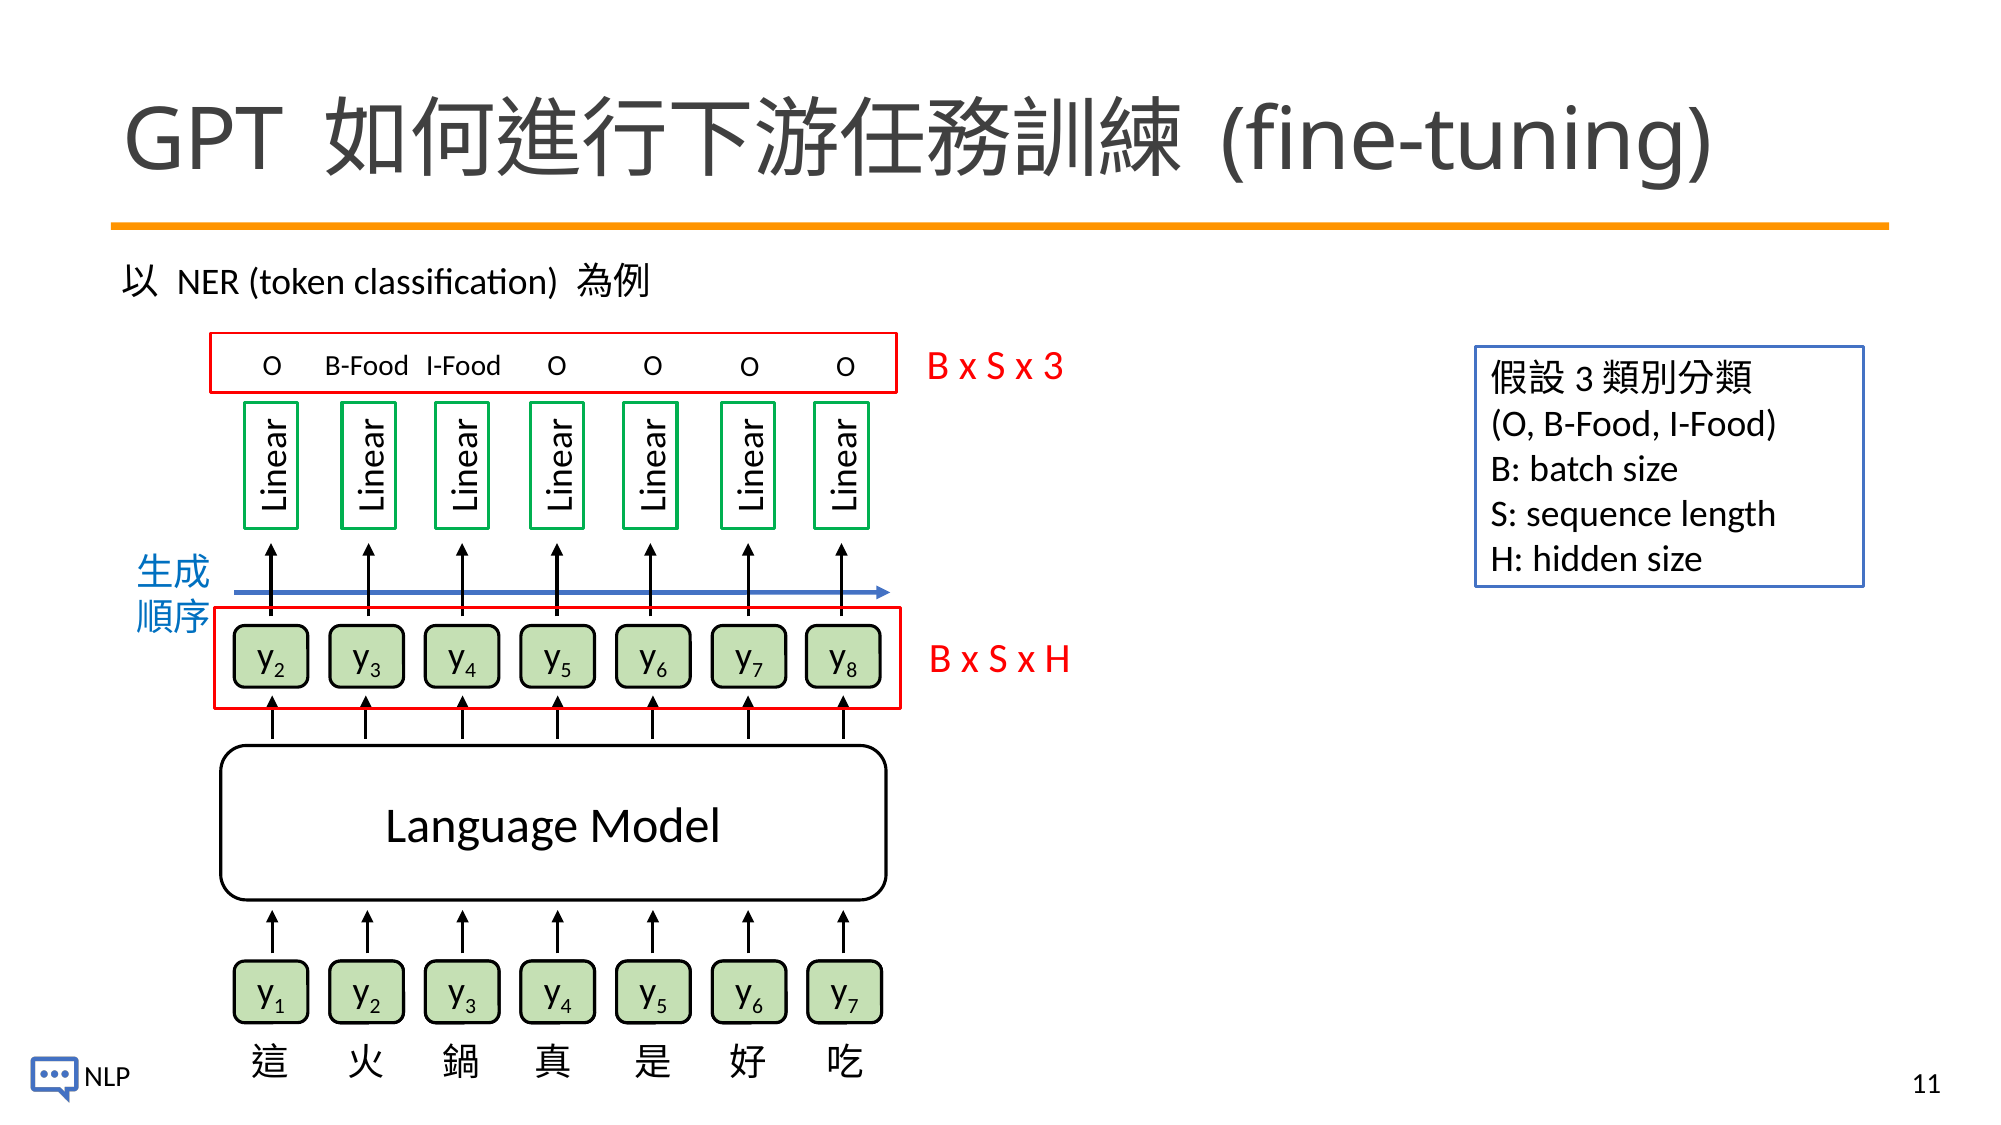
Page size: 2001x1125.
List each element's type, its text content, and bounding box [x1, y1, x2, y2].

text_box 是 [610, 1030, 696, 1091]
title GPT 如何進行下游任務訓練 (fine-tuning) [107, 58, 1899, 228]
text_box Linear [814, 402, 869, 529]
text_box 生成順序 [121, 540, 235, 645]
slide_number 11 [1740, 1052, 1957, 1113]
text_box Linear [530, 402, 584, 529]
text_box 火 [323, 1030, 409, 1091]
text_box 好 [705, 1030, 791, 1091]
text_box 假設3類別分類 (O, B-Food, I-Food) B: batch size S: sequence length H: hidden size [1475, 346, 1864, 587]
text_box 鍋 [418, 1030, 504, 1091]
text_box Linear [341, 402, 396, 529]
text_box Linear [623, 402, 677, 529]
text_box 吃 [802, 1030, 888, 1091]
text_box Linear [721, 402, 775, 529]
text_box B x S x H [902, 623, 1115, 689]
text_box [209, 332, 884, 394]
text_box B x S x 3 [884, 330, 1115, 396]
text_box y3 [424, 959, 501, 1025]
text_box y1 [232, 959, 310, 1025]
text_box [213, 606, 902, 710]
text_box Linear [244, 402, 298, 529]
text_box 以 NER (token classification) 為例 [107, 249, 674, 310]
picture [23, 1047, 86, 1110]
text_box 真 [510, 1030, 596, 1091]
text_box y4 [519, 959, 596, 1025]
text_box y6 [711, 959, 788, 1025]
text_box y2 [328, 959, 405, 1025]
text_box y5 [615, 959, 692, 1025]
text_box Linear [435, 402, 489, 529]
text_box Language Model [219, 744, 888, 902]
text_box 這 [227, 1030, 314, 1091]
text_box y7 [806, 959, 883, 1025]
